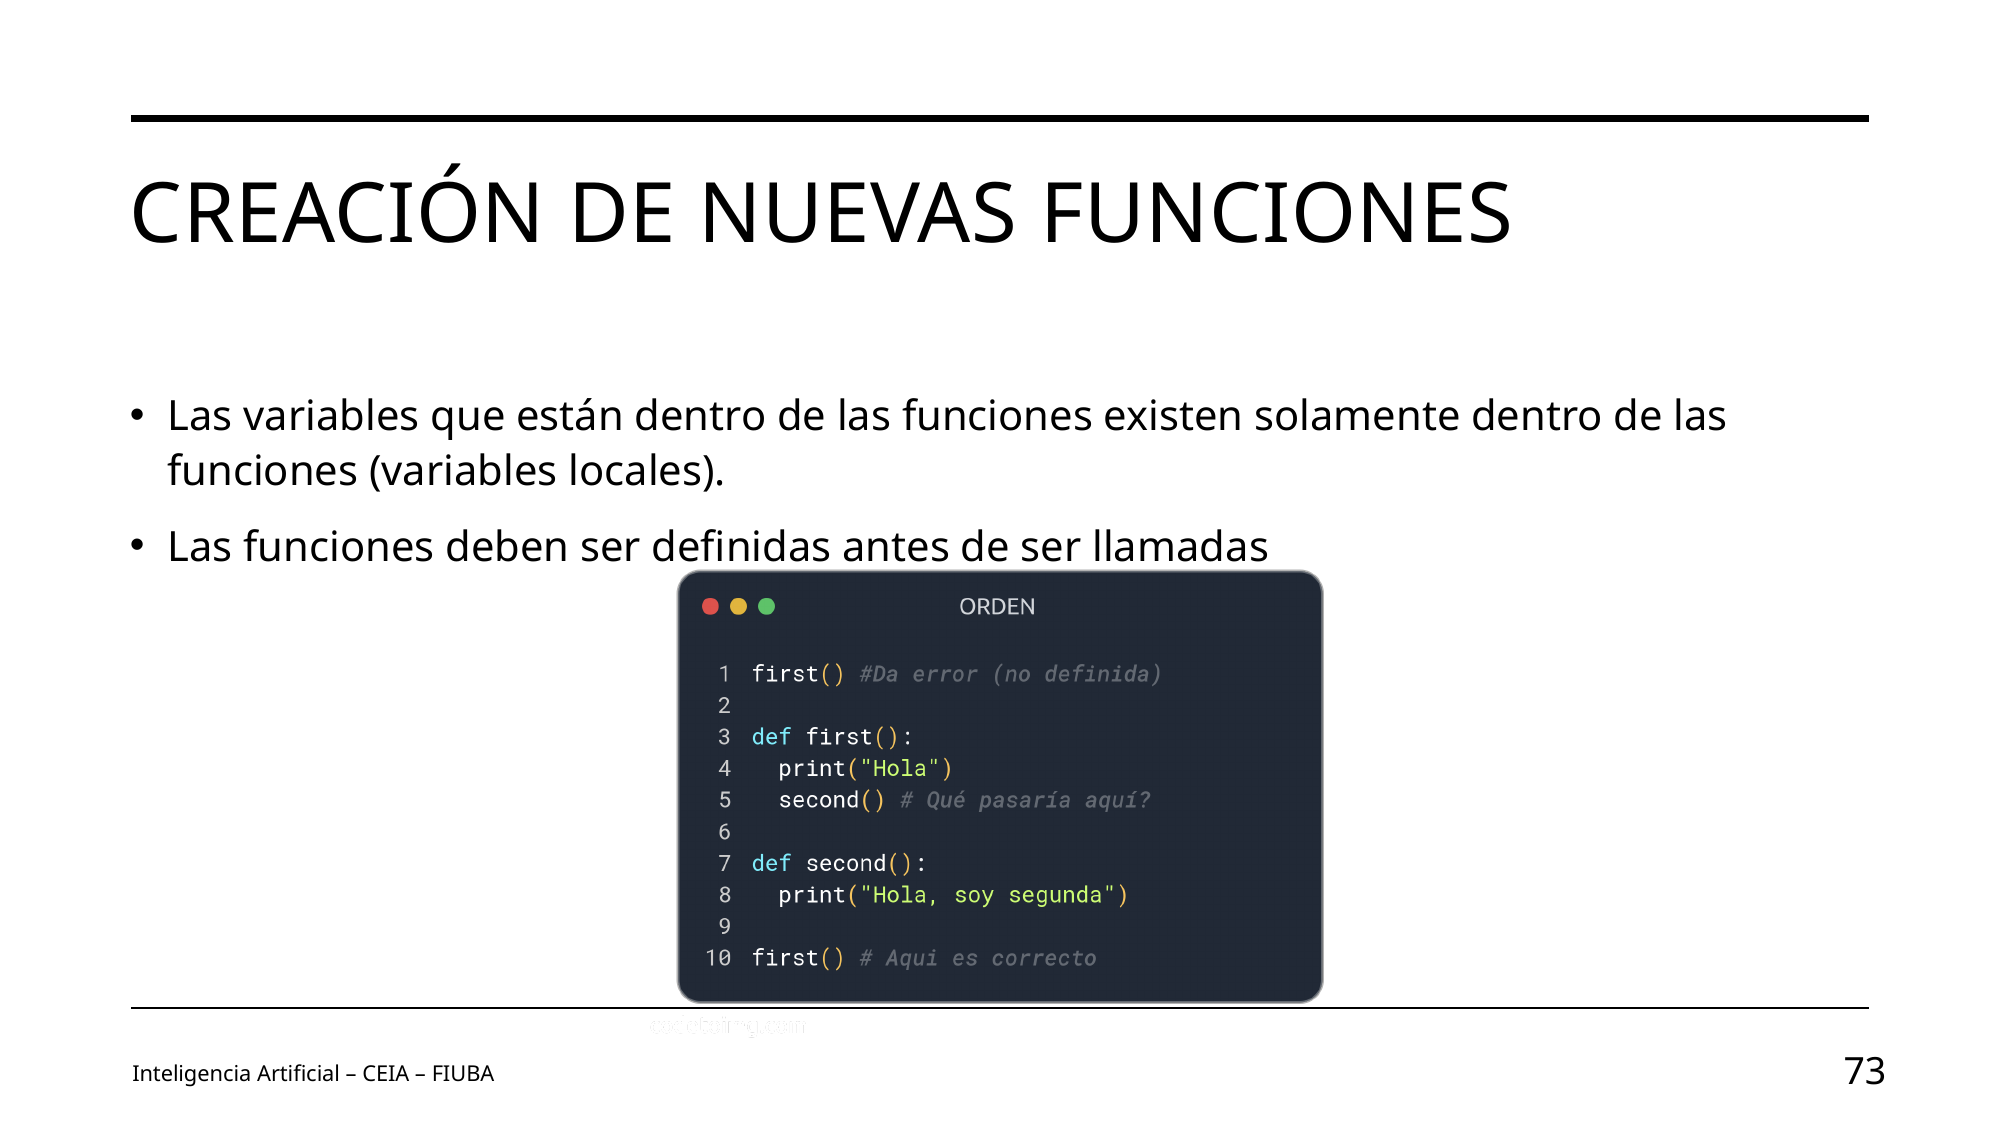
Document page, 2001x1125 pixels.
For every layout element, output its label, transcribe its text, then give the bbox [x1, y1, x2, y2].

picture [627, 520, 1373, 1053]
list Las variables que están dentro de las funciones existen solamente dentro de las funciones (variables locales). Las funciones deben ser definidas antes de ser llamadas [114, 376, 1869, 973]
footer Inteligencia Artificial – CEIA – FIUBA [117, 1042, 862, 1103]
slide_number 73 [1791, 1042, 1902, 1103]
title Creación de Nuevas Funciones [114, 151, 1869, 376]
